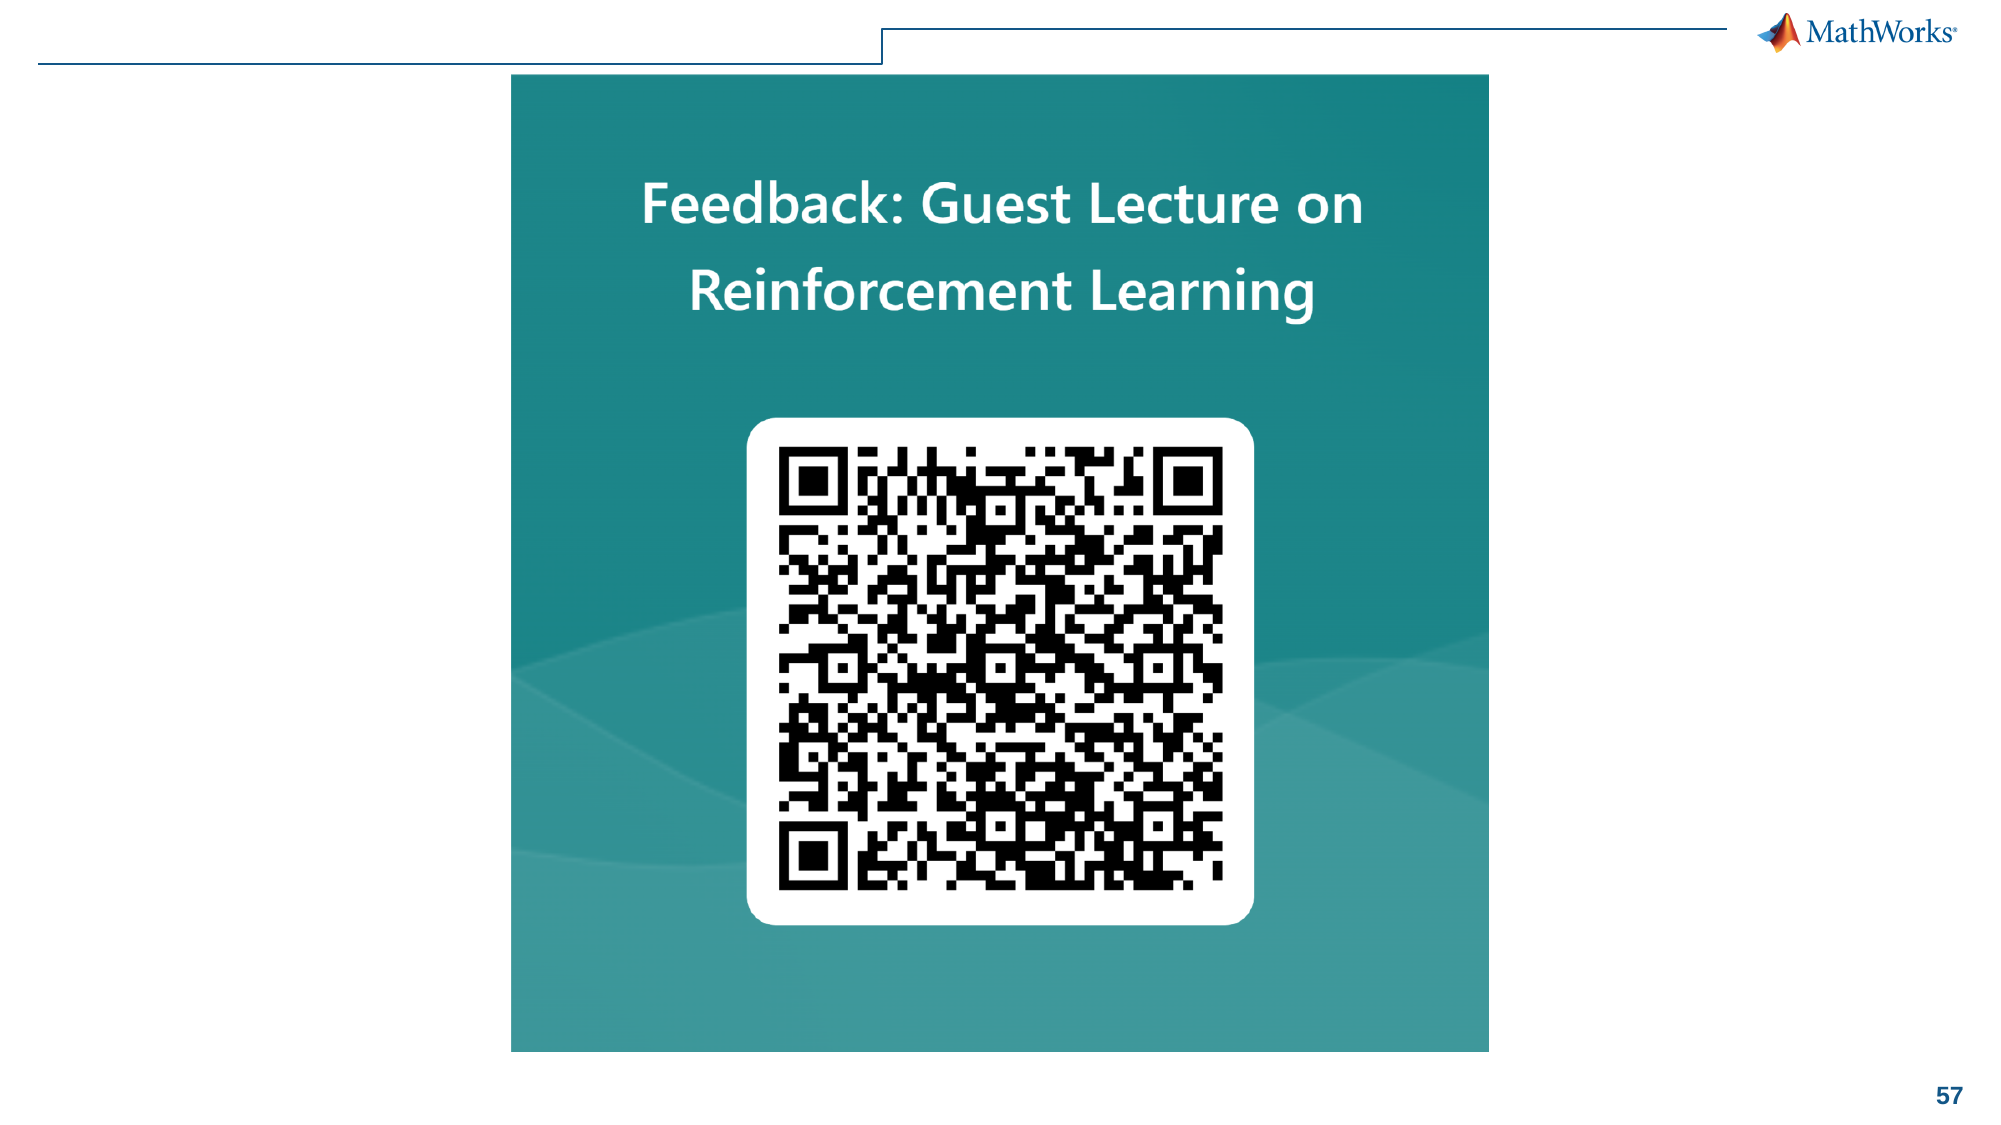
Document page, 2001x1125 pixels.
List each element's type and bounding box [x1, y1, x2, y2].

picture [1751, 3, 1970, 63]
picture [510, 73, 1490, 1052]
